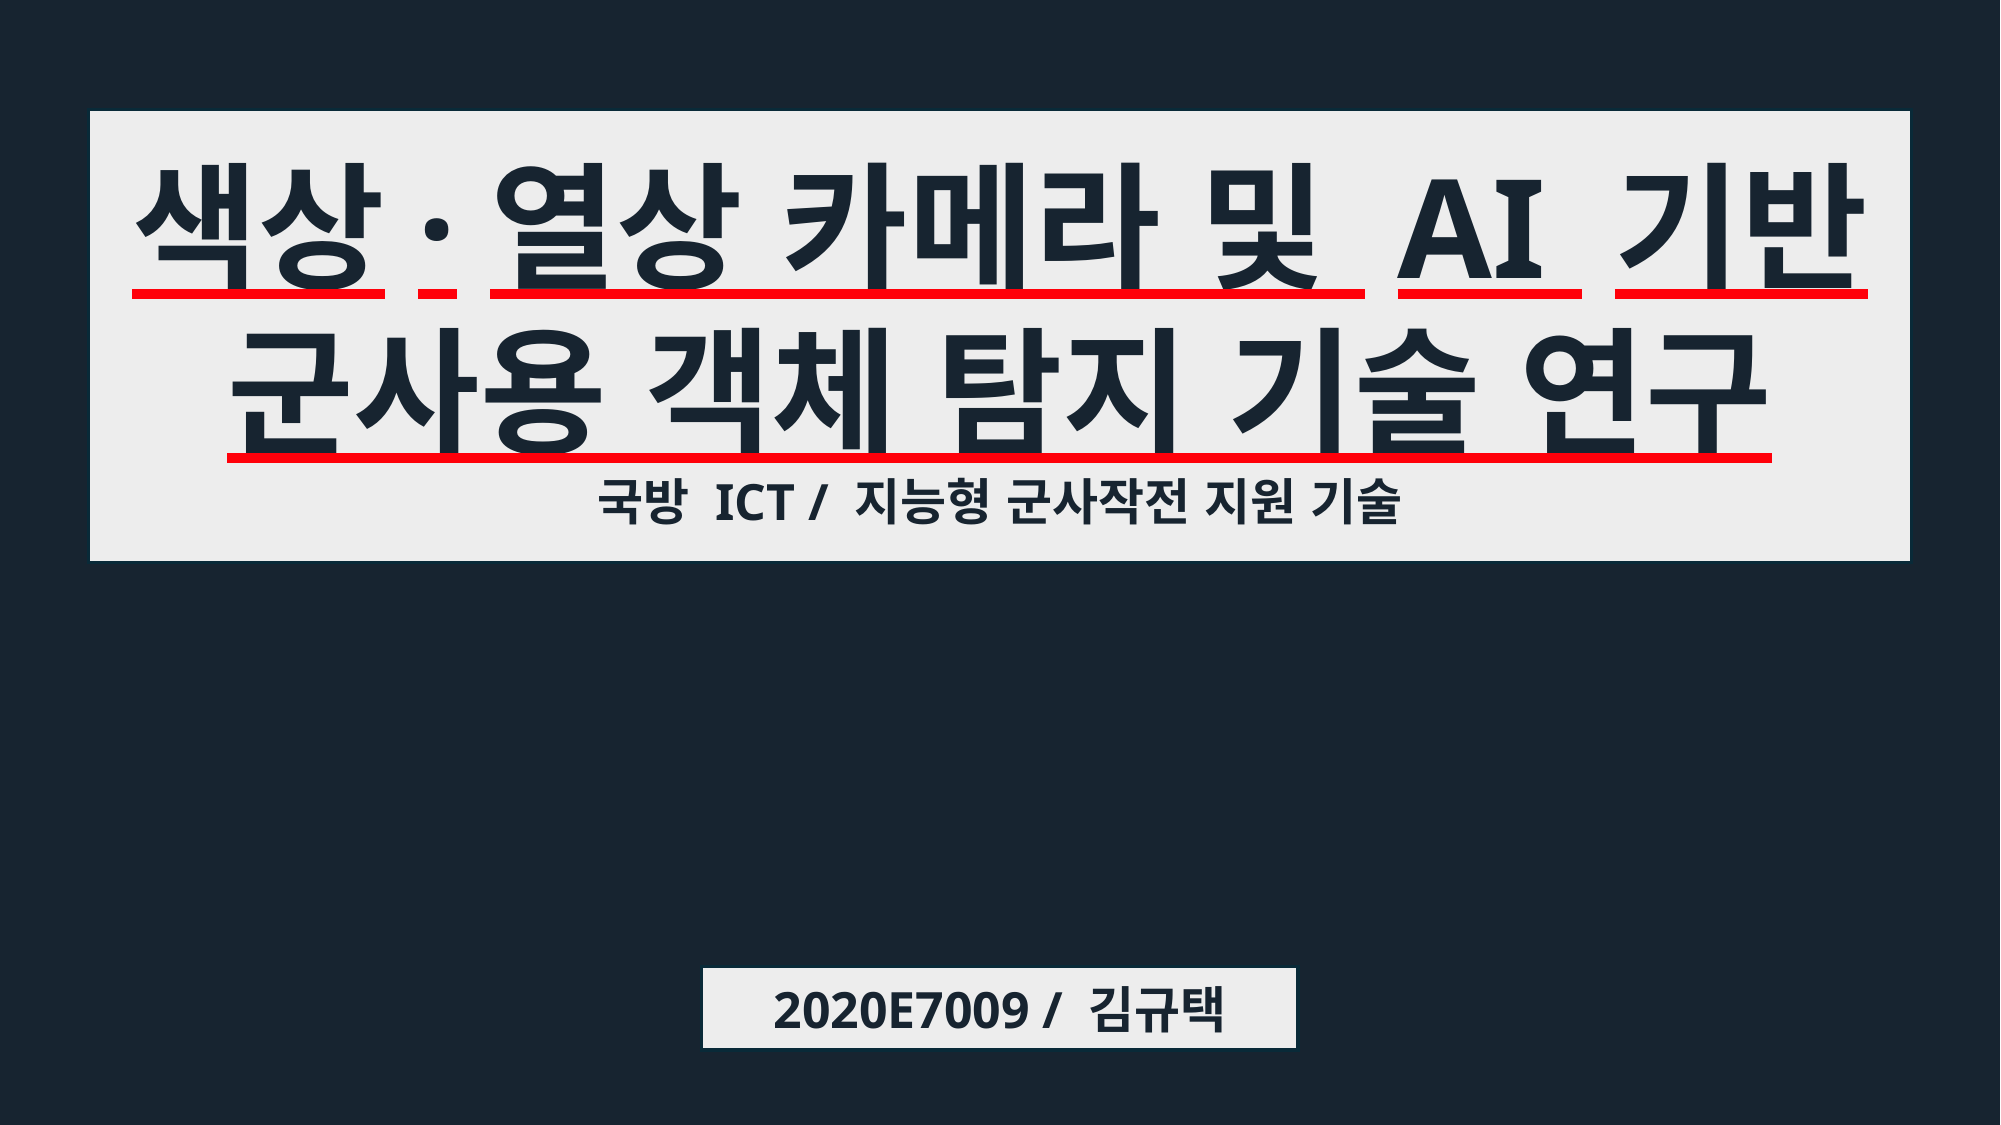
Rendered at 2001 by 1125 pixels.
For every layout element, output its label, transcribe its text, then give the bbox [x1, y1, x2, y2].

text_box 색상·열상 카메라 및 AI 기반 군사용 객체 탐지 기술 연구 국방 ICT / 지능형 군사작전 지원 기술 [87, 108, 1913, 564]
text_box 2020E7009 / 김규택 [700, 965, 1300, 1052]
